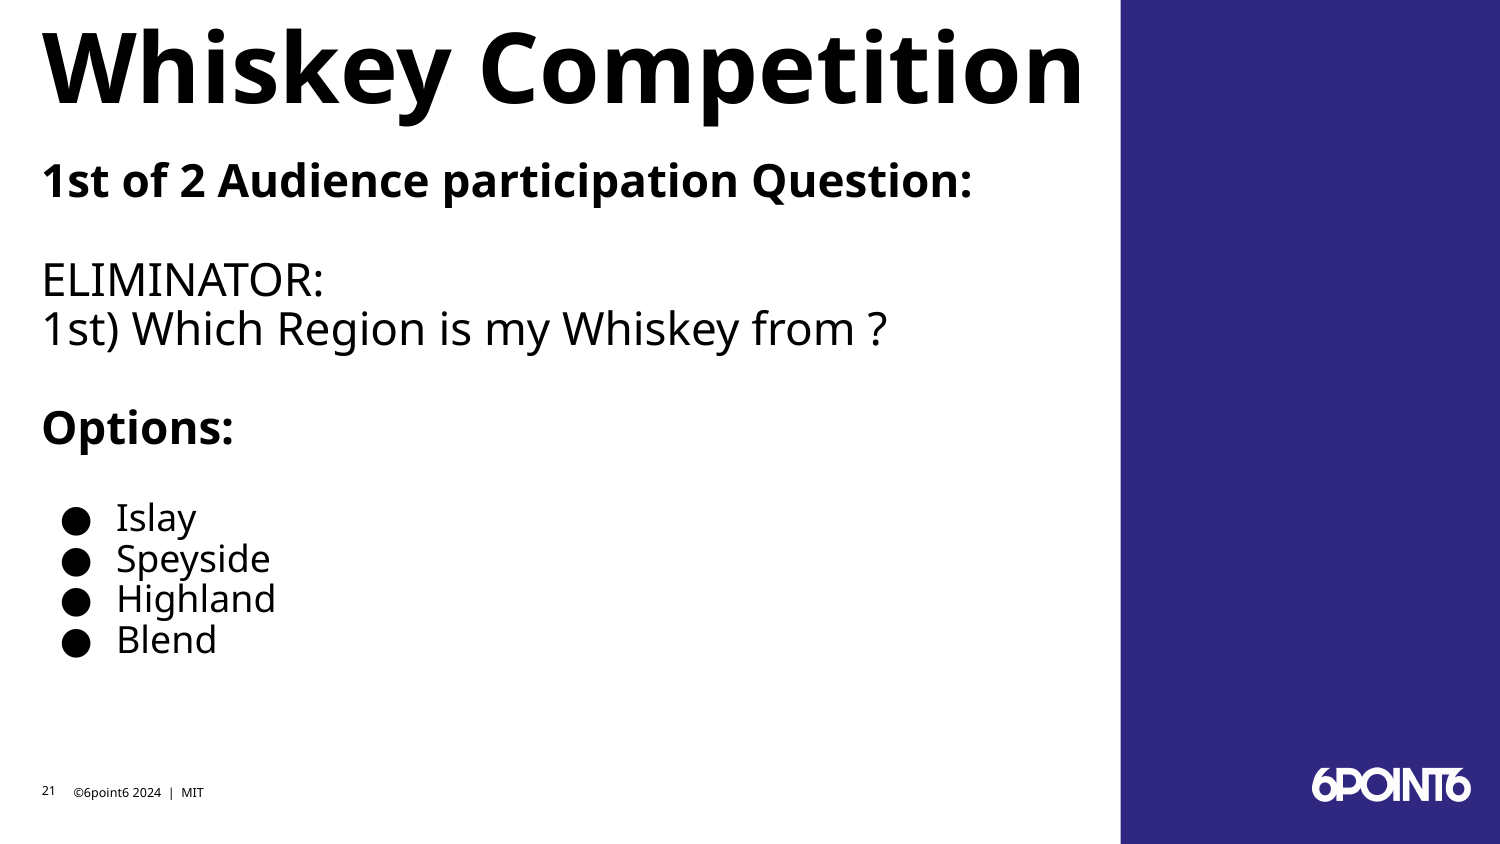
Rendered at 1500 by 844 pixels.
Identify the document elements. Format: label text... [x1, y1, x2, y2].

slide_number ‹#› [26, 777, 104, 805]
title Whiskey Competition [41, 39, 1231, 106]
text_box 1st of 2 Audience participation Question: ELIMINATOR: 1st) Which Region is my Whiskey from ? Options: Islay Speyside Highland Blend [41, 152, 1069, 507]
picture [1312, 767, 1471, 802]
